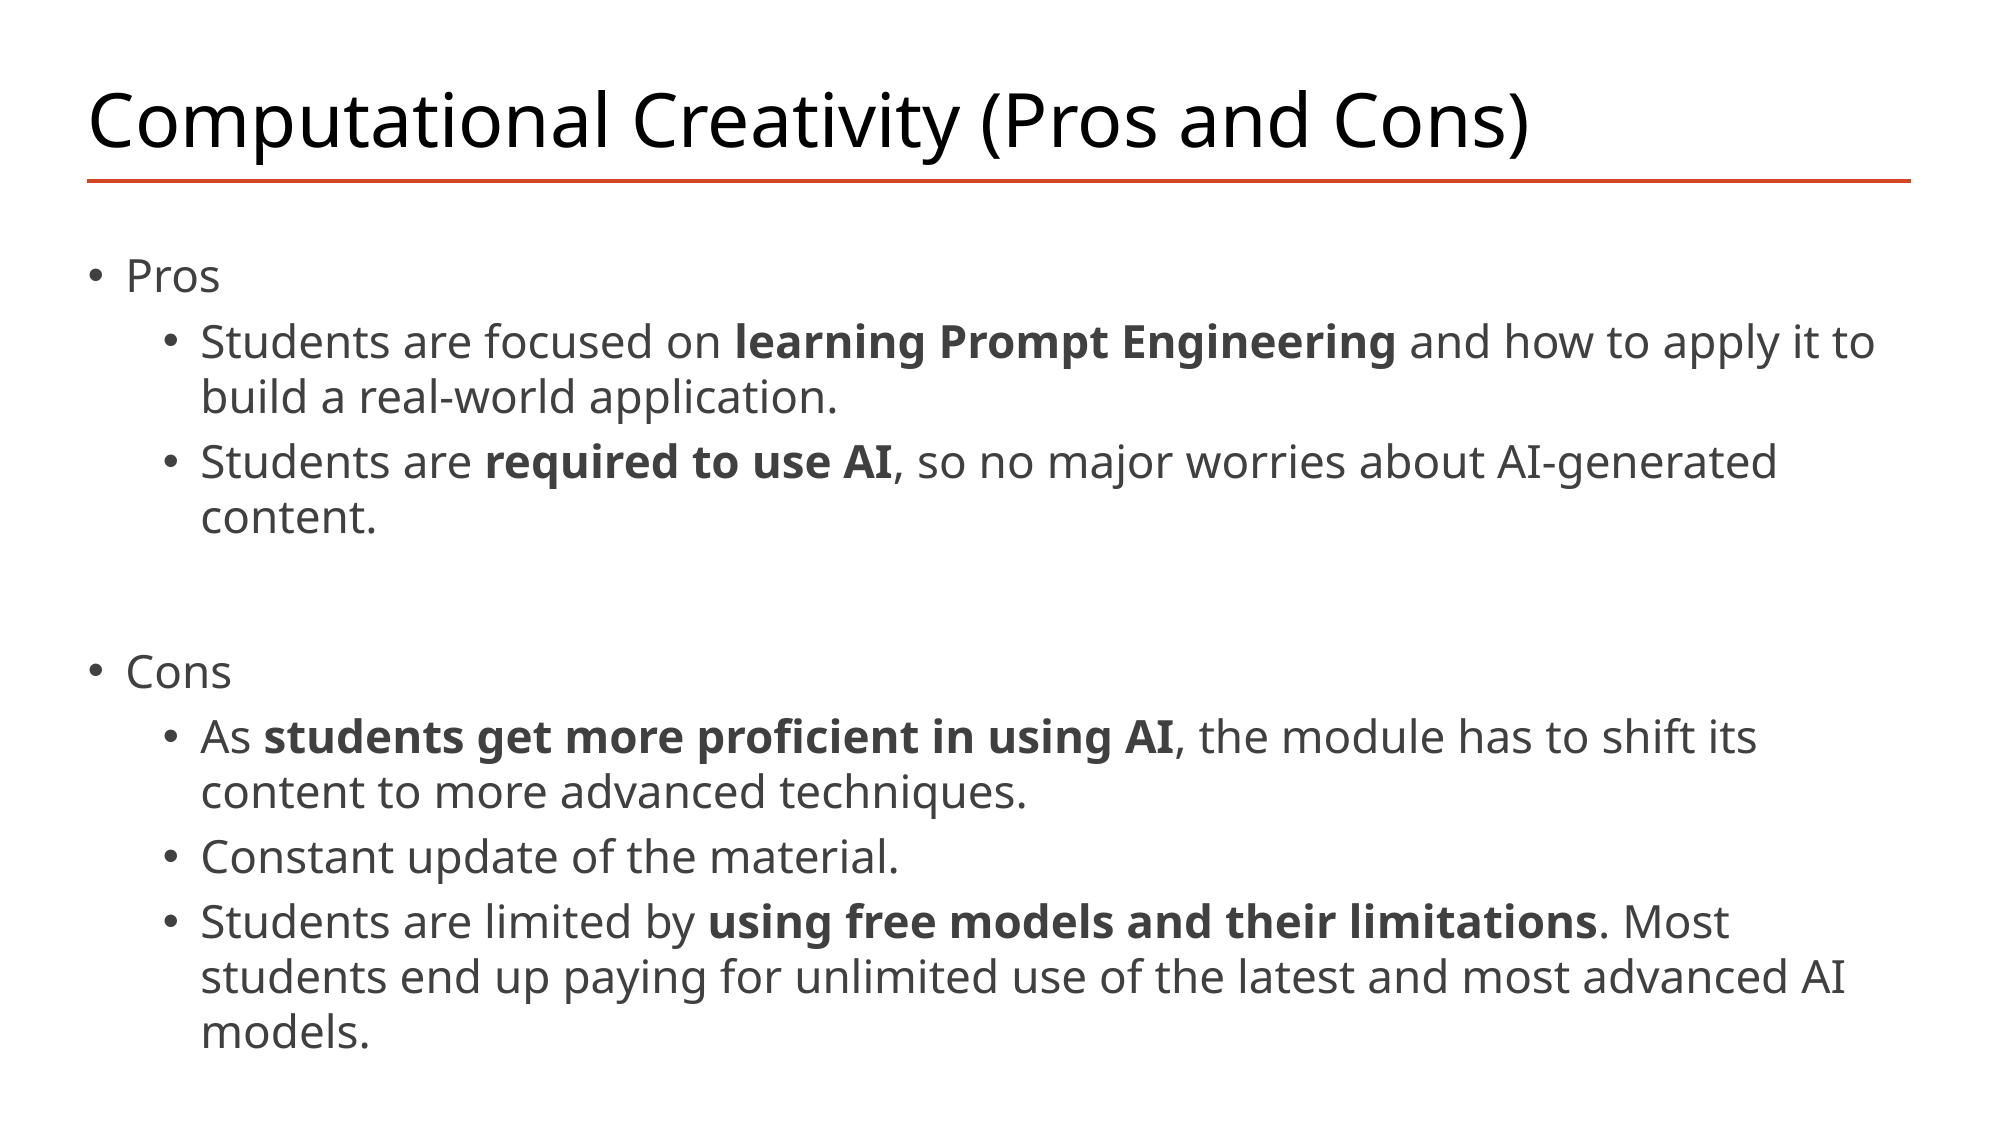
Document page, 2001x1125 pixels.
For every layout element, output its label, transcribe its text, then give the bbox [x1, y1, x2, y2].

list Pros Students are focused on learning Prompt Engineering and how to apply it to build a real-world application. Students are required to use AI, so no major worries about AI-generated content. Cons As students get more proficient in using AI, the module has to shift its content to more advanced techniques. Constant update of the material. Students are limited by using free models and their limitations. Most students end up paying for unlimited use of the latest and most advanced AI models. [72, 239, 1897, 1080]
title Computational Creativity (Pros and Cons) [72, 70, 1897, 176]
